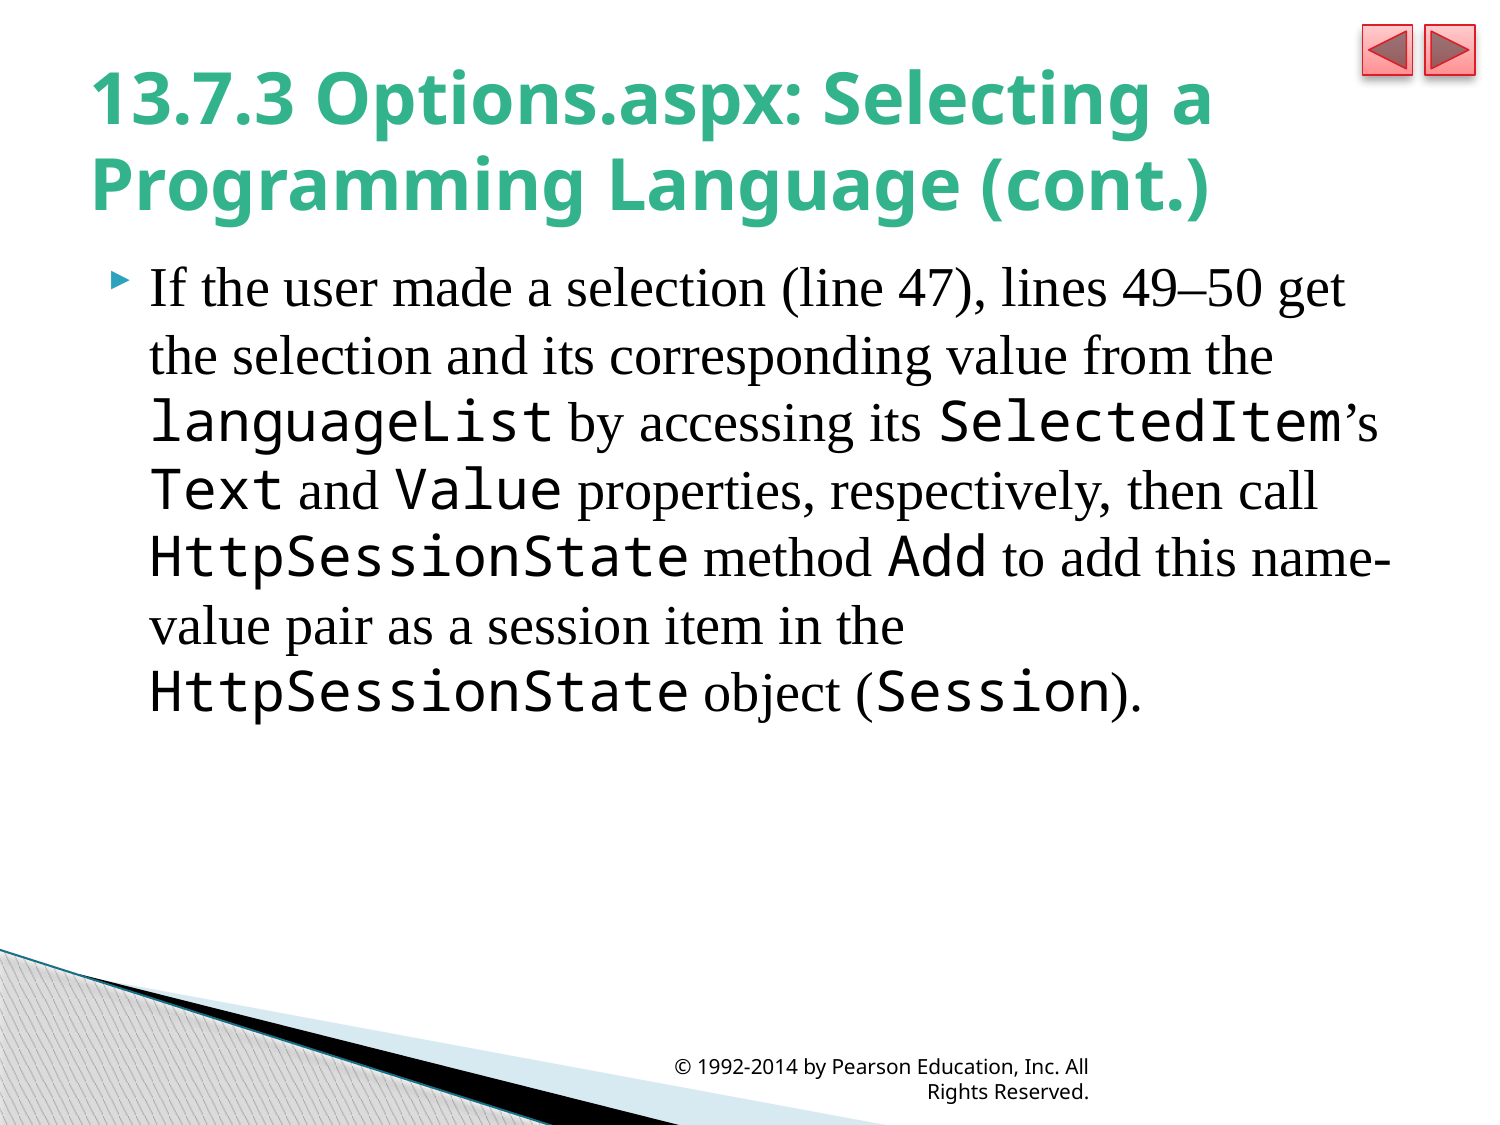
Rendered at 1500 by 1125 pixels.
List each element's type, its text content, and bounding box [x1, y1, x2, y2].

list If the user made a selection (line 47), lines 49–50 get the selection and its corresponding value from the languageList by accessing its SelectedItem’s Text and Value properties, respectively, then call HttpSessionState method Add to add this name-value pair as a session item in the HttpSessionState object (Session). [75, 242, 1425, 986]
footer © 1992-2014 by Pearson Education, Inc. All Rights Reserved. [650, 1051, 1105, 1112]
title 13.7.3 Options.aspx: Selecting a Programming Language (cont.) [75, 45, 1425, 233]
